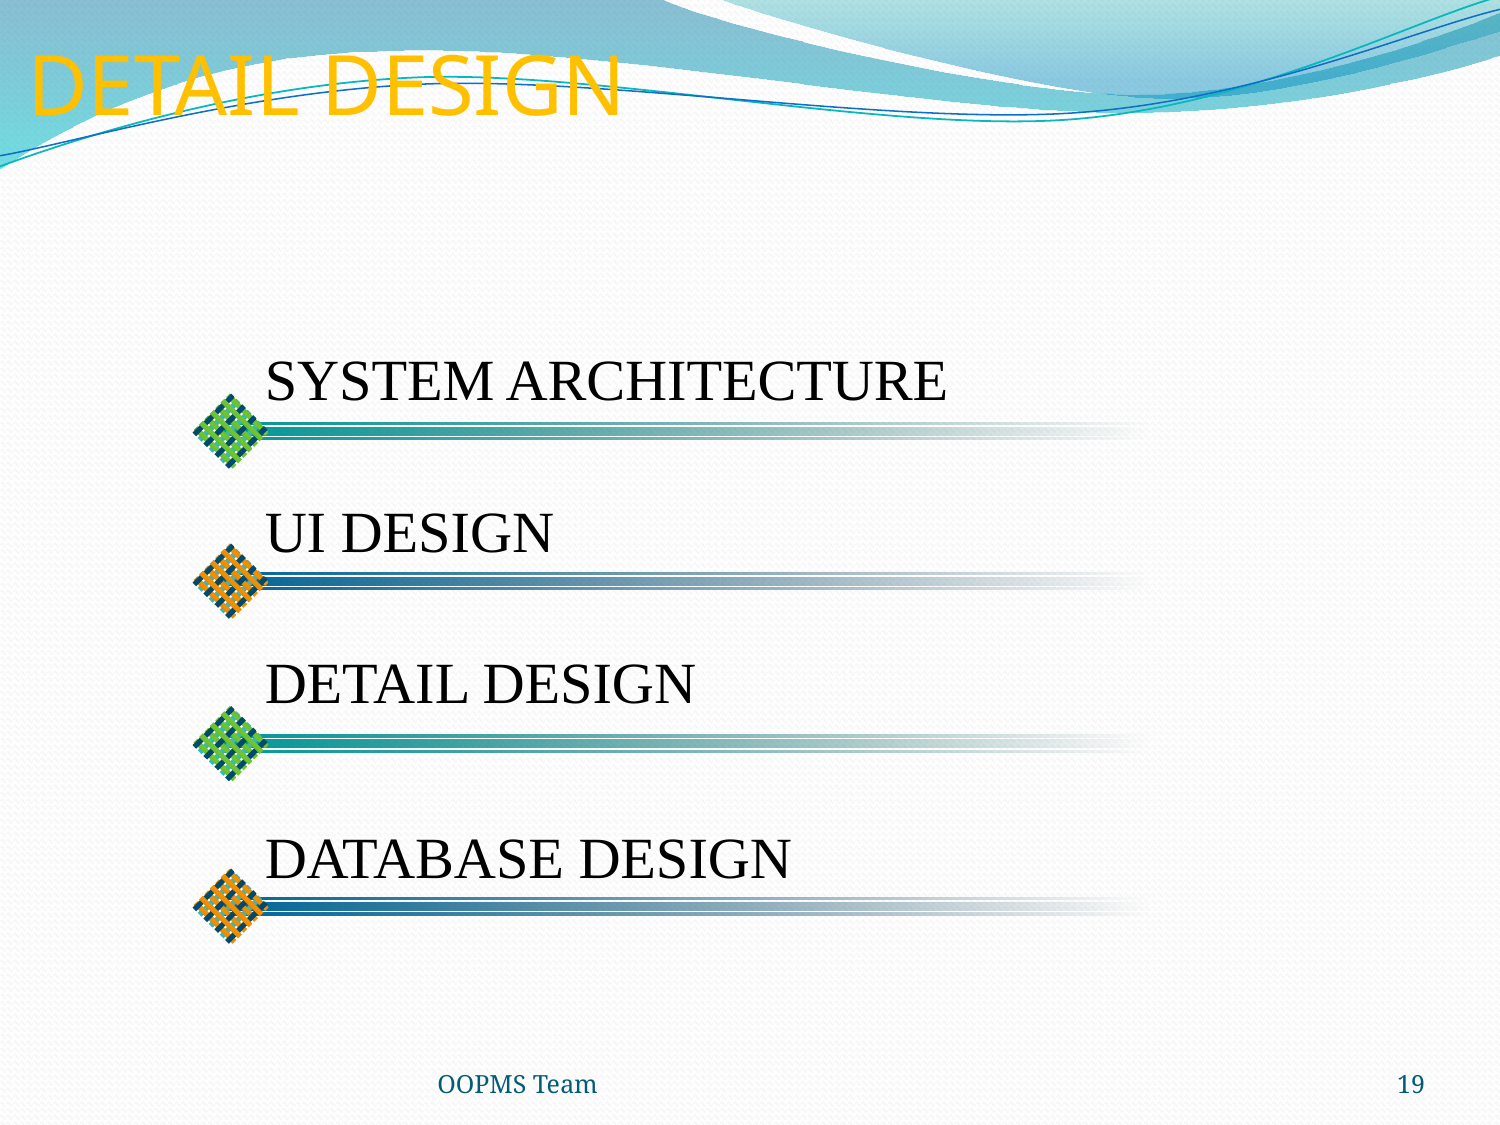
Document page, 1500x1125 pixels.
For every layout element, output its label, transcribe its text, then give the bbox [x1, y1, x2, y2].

text_box DETAIL DESIGN [12, 24, 1388, 140]
text_box SYSTEM ARCHITECTURE [249, 334, 975, 386]
footer OOPMS Team [437, 1042, 988, 1103]
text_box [187, 699, 1151, 788]
text_box DATABASE DESIGN [249, 812, 975, 861]
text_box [187, 387, 1151, 476]
slide_number 19 [1299, 1042, 1425, 1103]
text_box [187, 537, 1151, 626]
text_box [187, 862, 1151, 951]
text_box DETAIL DESIGN [249, 638, 1050, 698]
text_box UI DESIGN [249, 488, 1038, 536]
